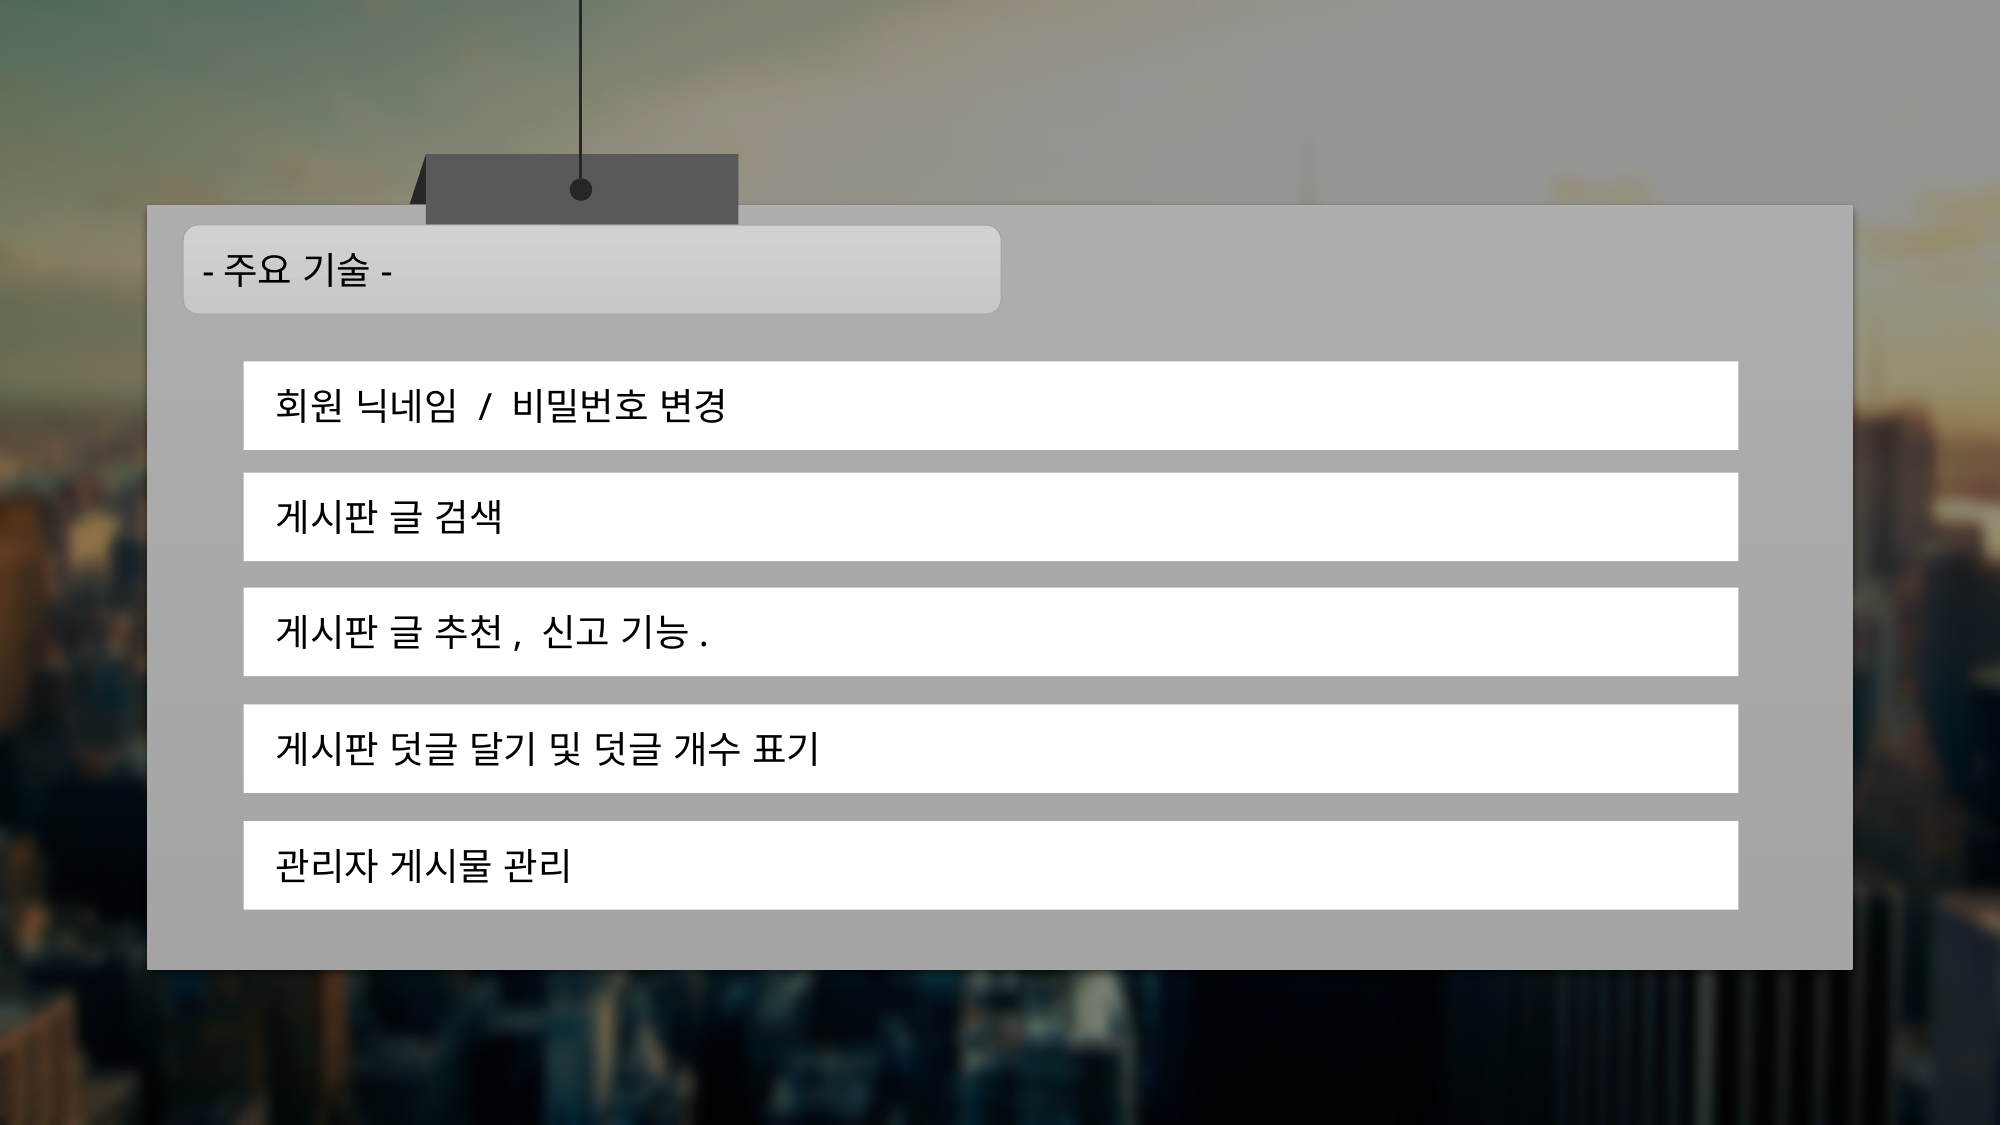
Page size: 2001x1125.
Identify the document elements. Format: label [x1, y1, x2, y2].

text_box [409, 154, 739, 225]
picture [0, 0, 2000, 1125]
